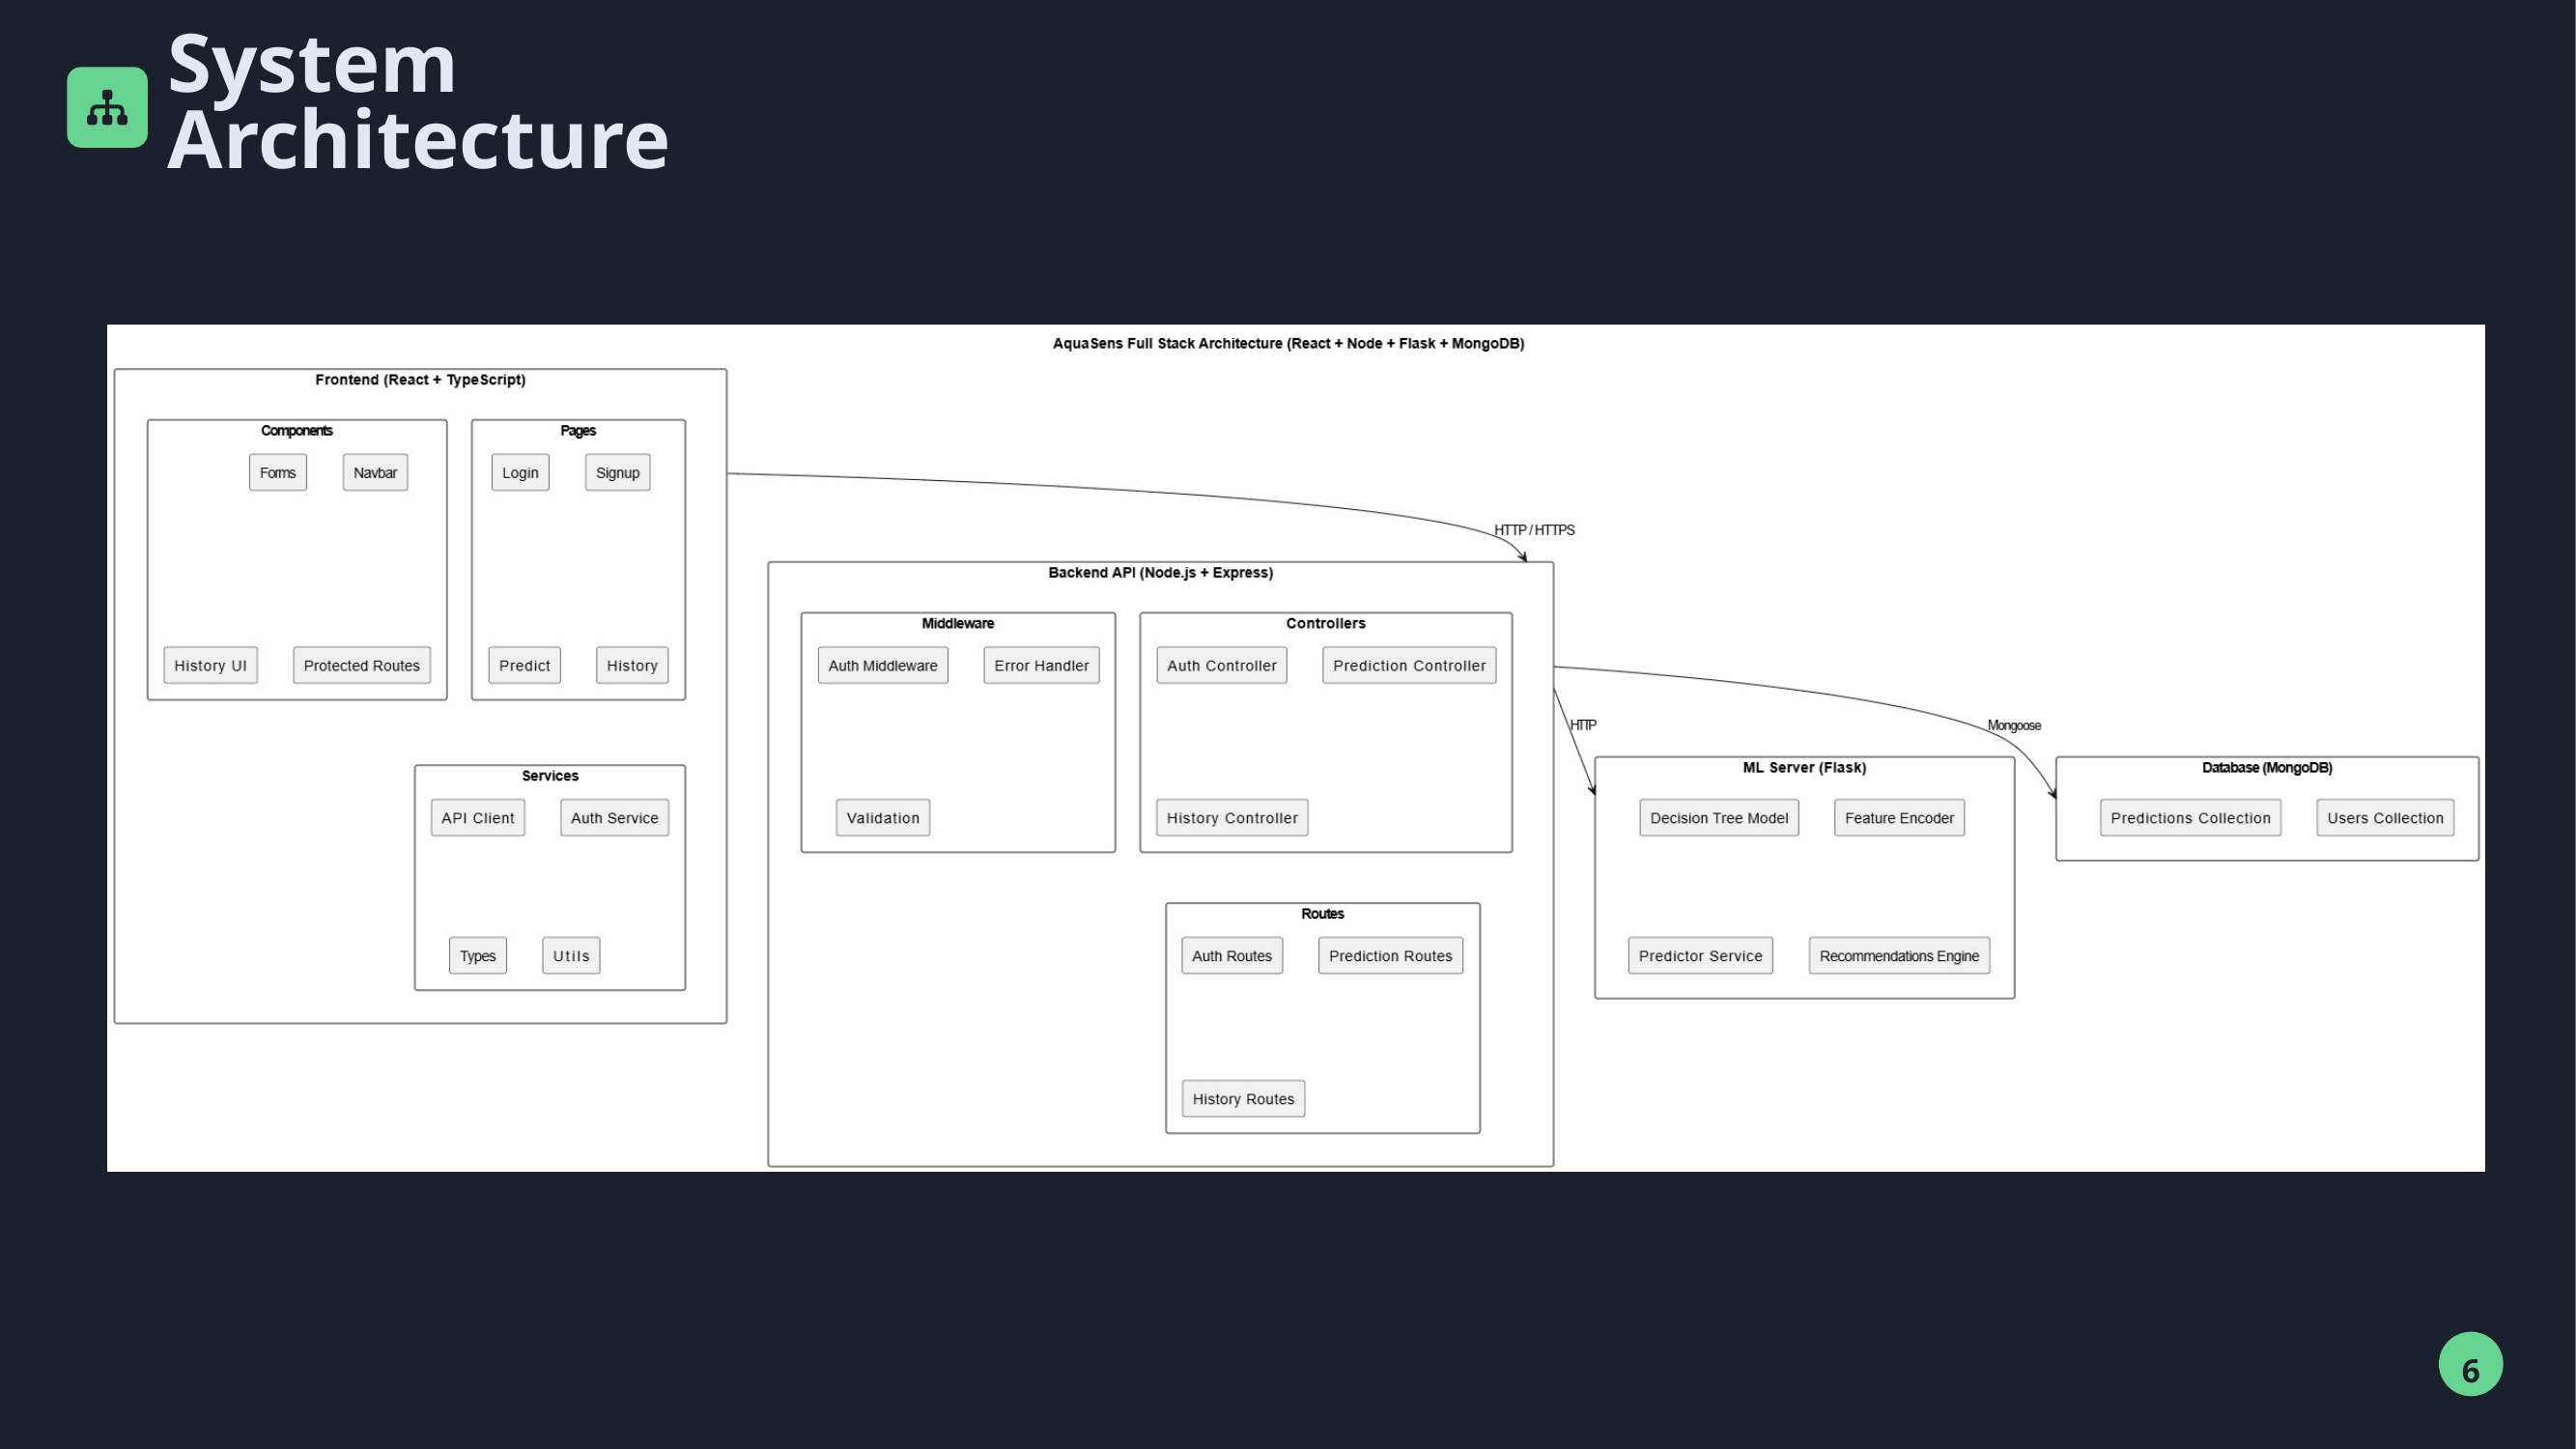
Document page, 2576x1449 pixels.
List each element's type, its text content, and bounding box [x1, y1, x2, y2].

text_box System Architecture [167, 67, 936, 148]
picture [106, 325, 2485, 1172]
text_box 6 [2430, 1331, 2511, 1397]
text_box [87, 89, 127, 126]
text_box [67, 67, 148, 148]
